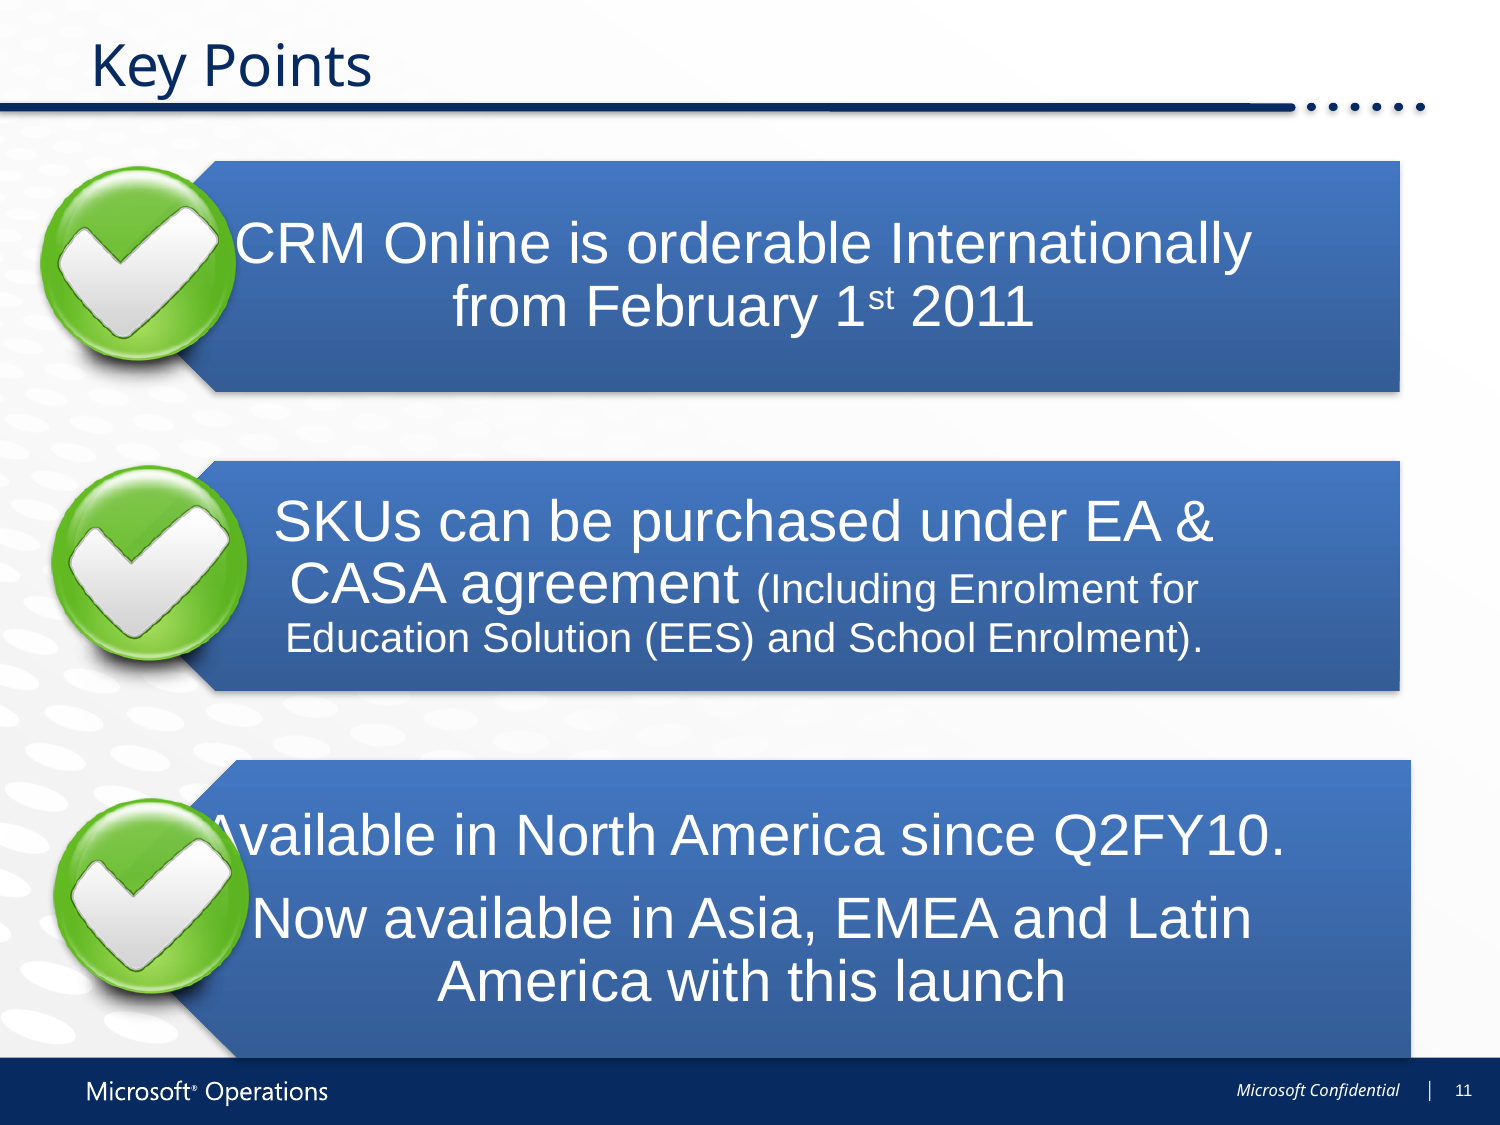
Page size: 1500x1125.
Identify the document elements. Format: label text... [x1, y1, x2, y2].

title Key Points [75, 12, 1425, 113]
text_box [0, 160, 1500, 1059]
picture [0, 0, 1500, 160]
